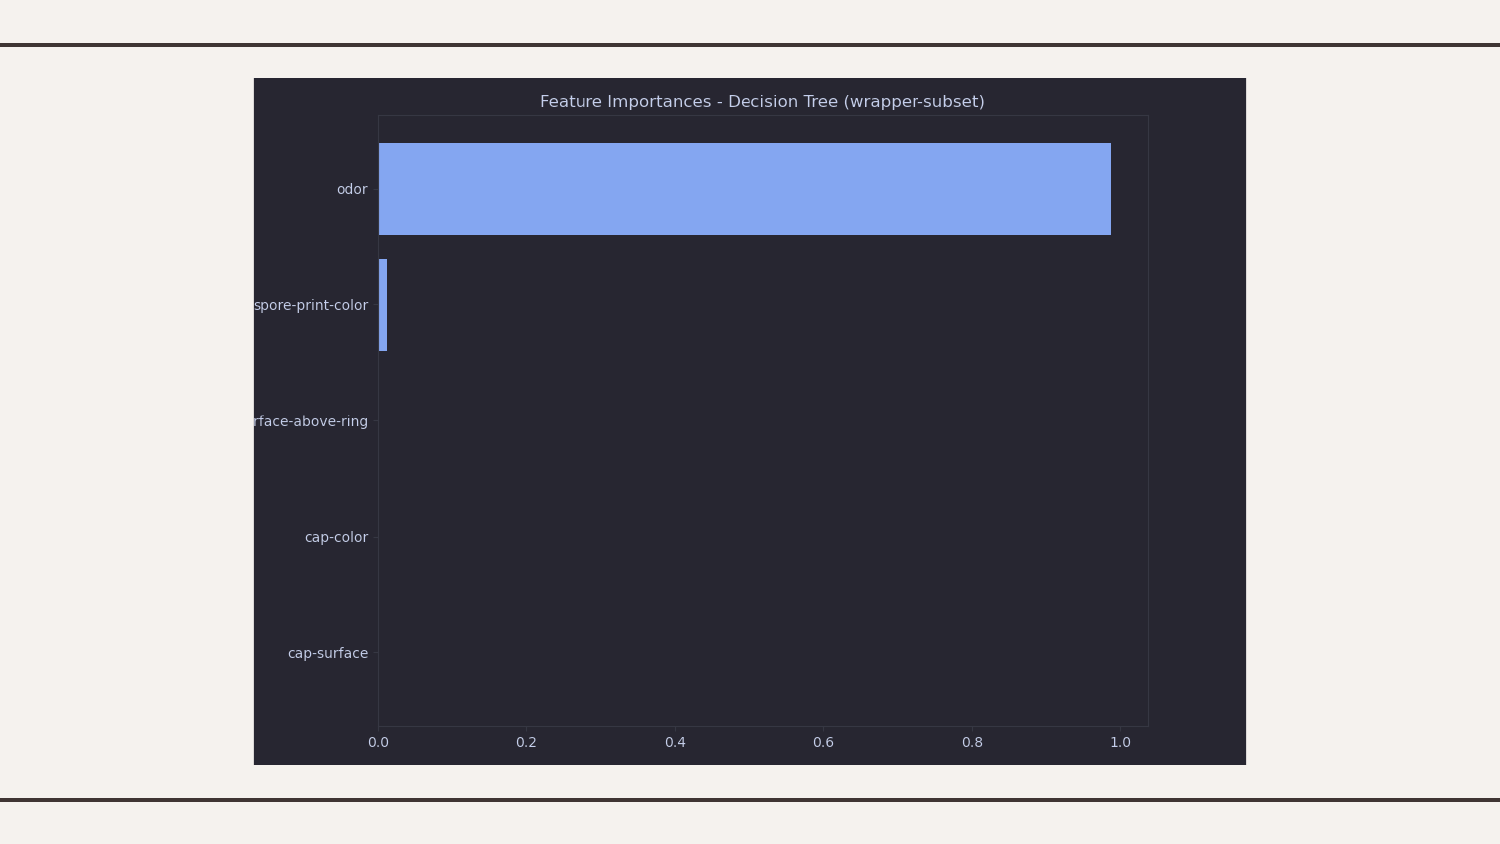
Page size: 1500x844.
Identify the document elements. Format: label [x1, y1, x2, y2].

picture [253, 78, 1247, 766]
